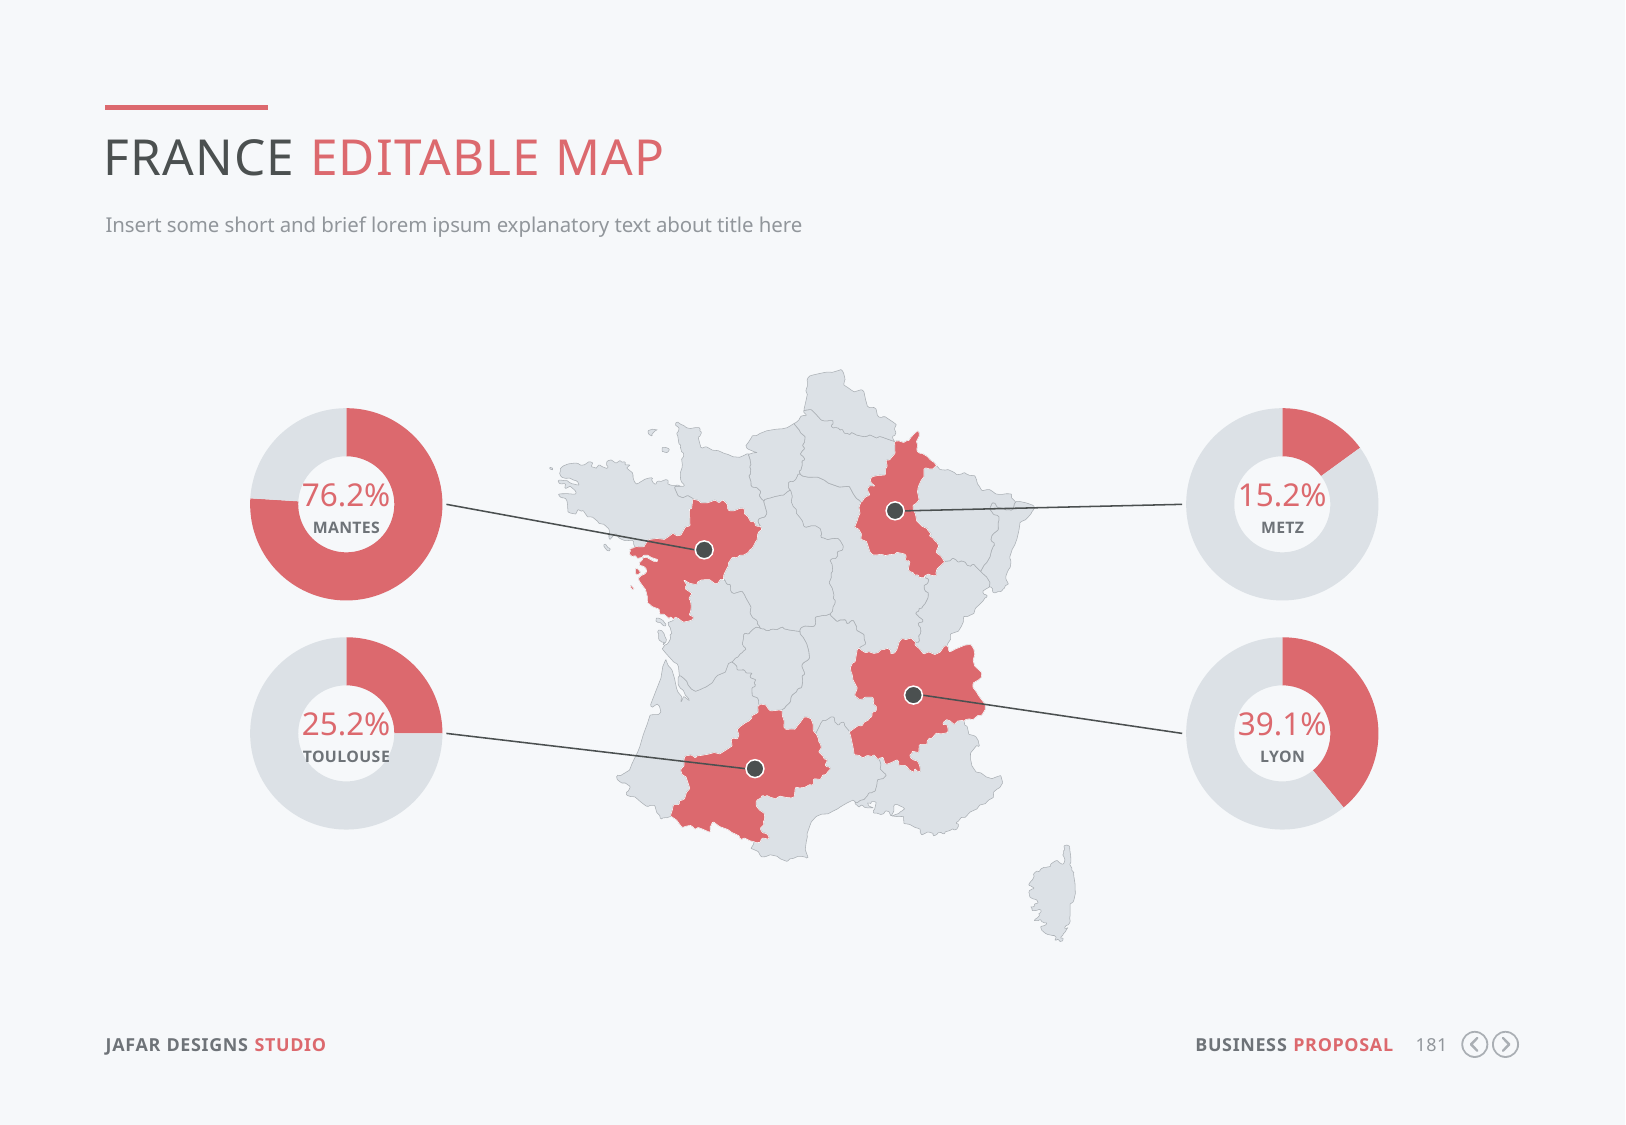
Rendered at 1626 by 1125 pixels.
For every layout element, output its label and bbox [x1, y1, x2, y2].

chart [246, 399, 447, 610]
list [105, 209, 1519, 241]
list [103, 125, 1518, 188]
chart [1182, 399, 1383, 610]
text_box [446, 369, 1182, 942]
chart [1182, 628, 1383, 839]
chart [246, 628, 447, 839]
